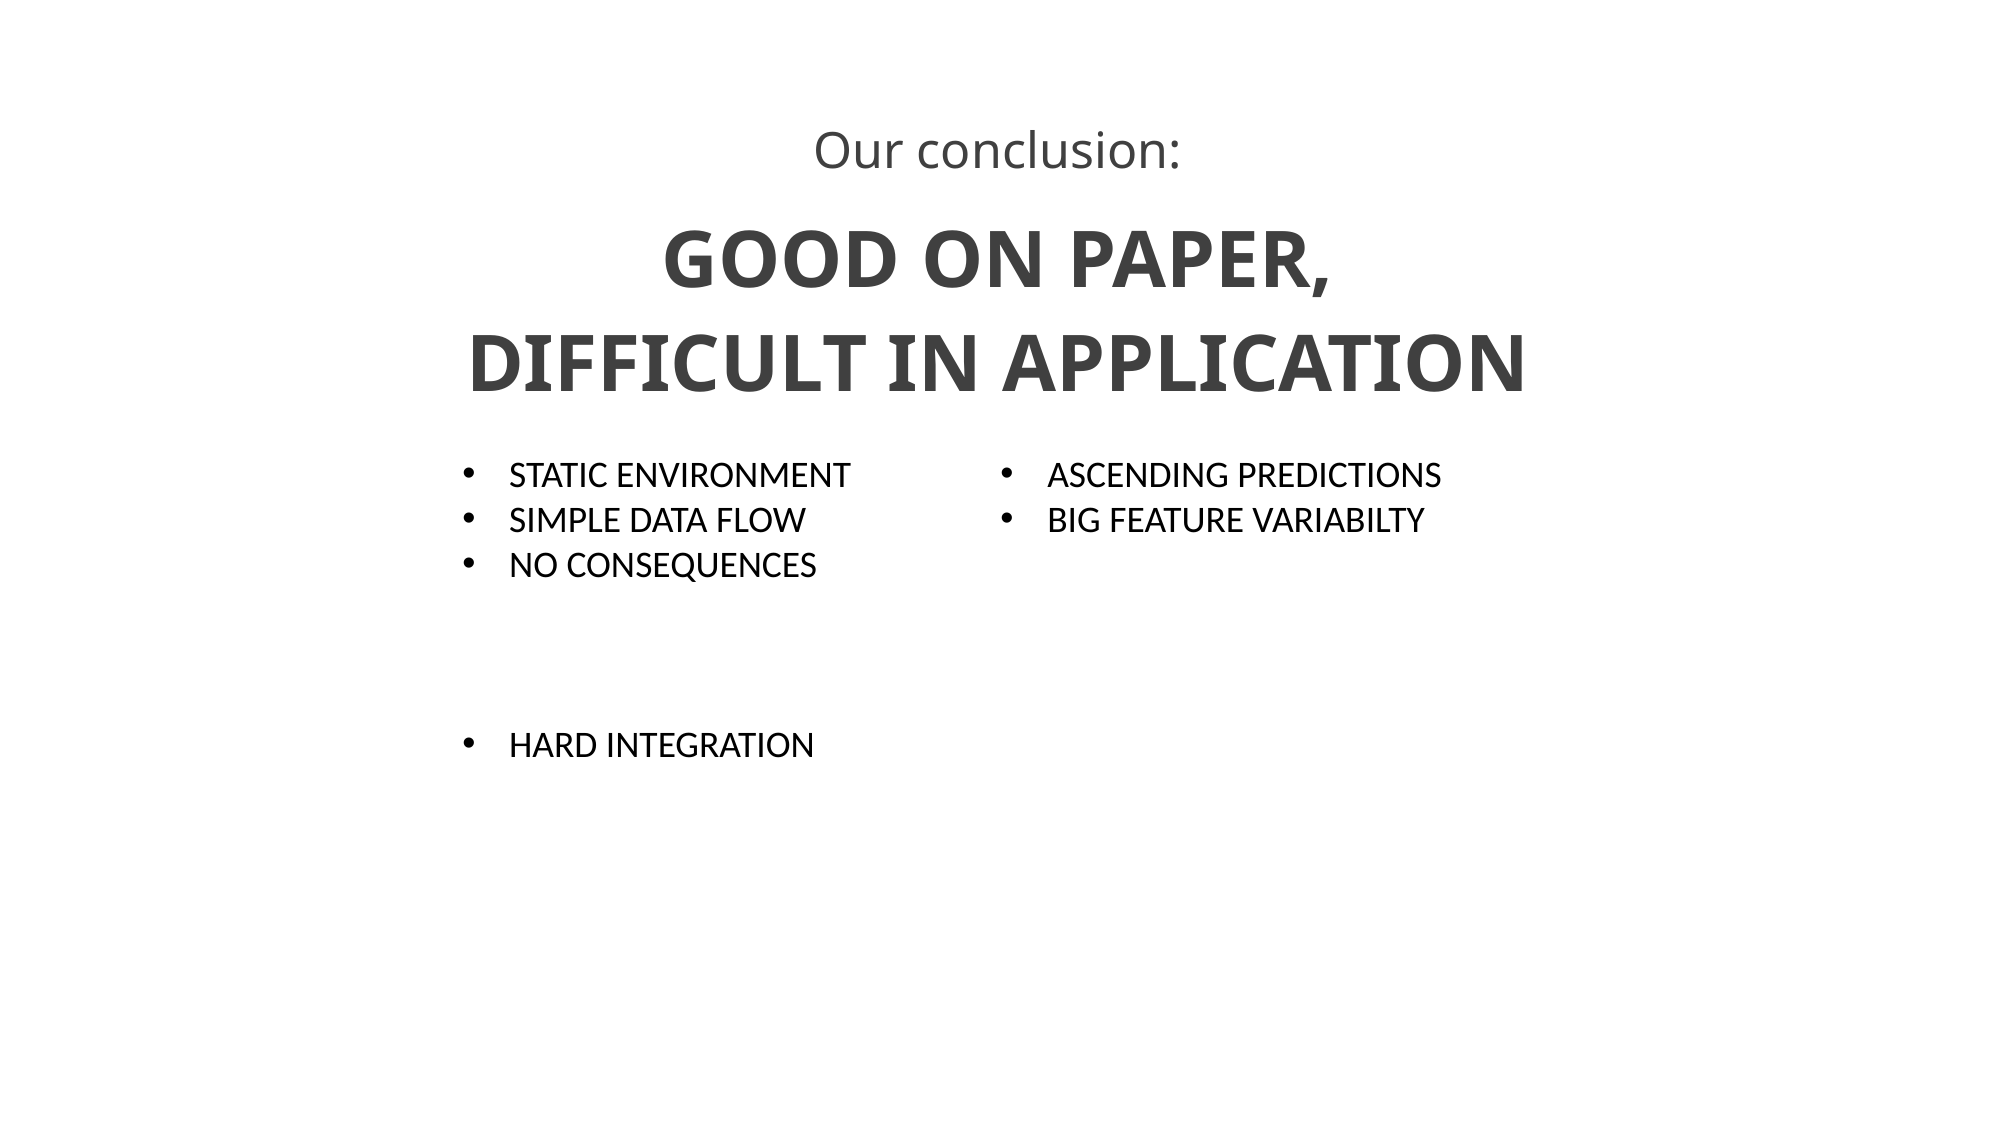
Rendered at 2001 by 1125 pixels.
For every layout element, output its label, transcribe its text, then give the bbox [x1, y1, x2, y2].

text_box GOOD ON PAPER, DIFFICULT IN APPLICATION [16, 212, 1979, 417]
list Our conclusion: [16, 117, 1979, 212]
text_box STATIC ENVIRONMENT SIMPLE DATA FLOW NO CONSEQUENCES HARD INTEGRATION ASCENDING PREDICTIONS BIG FEATURE VARIABILTY [447, 442, 1553, 775]
